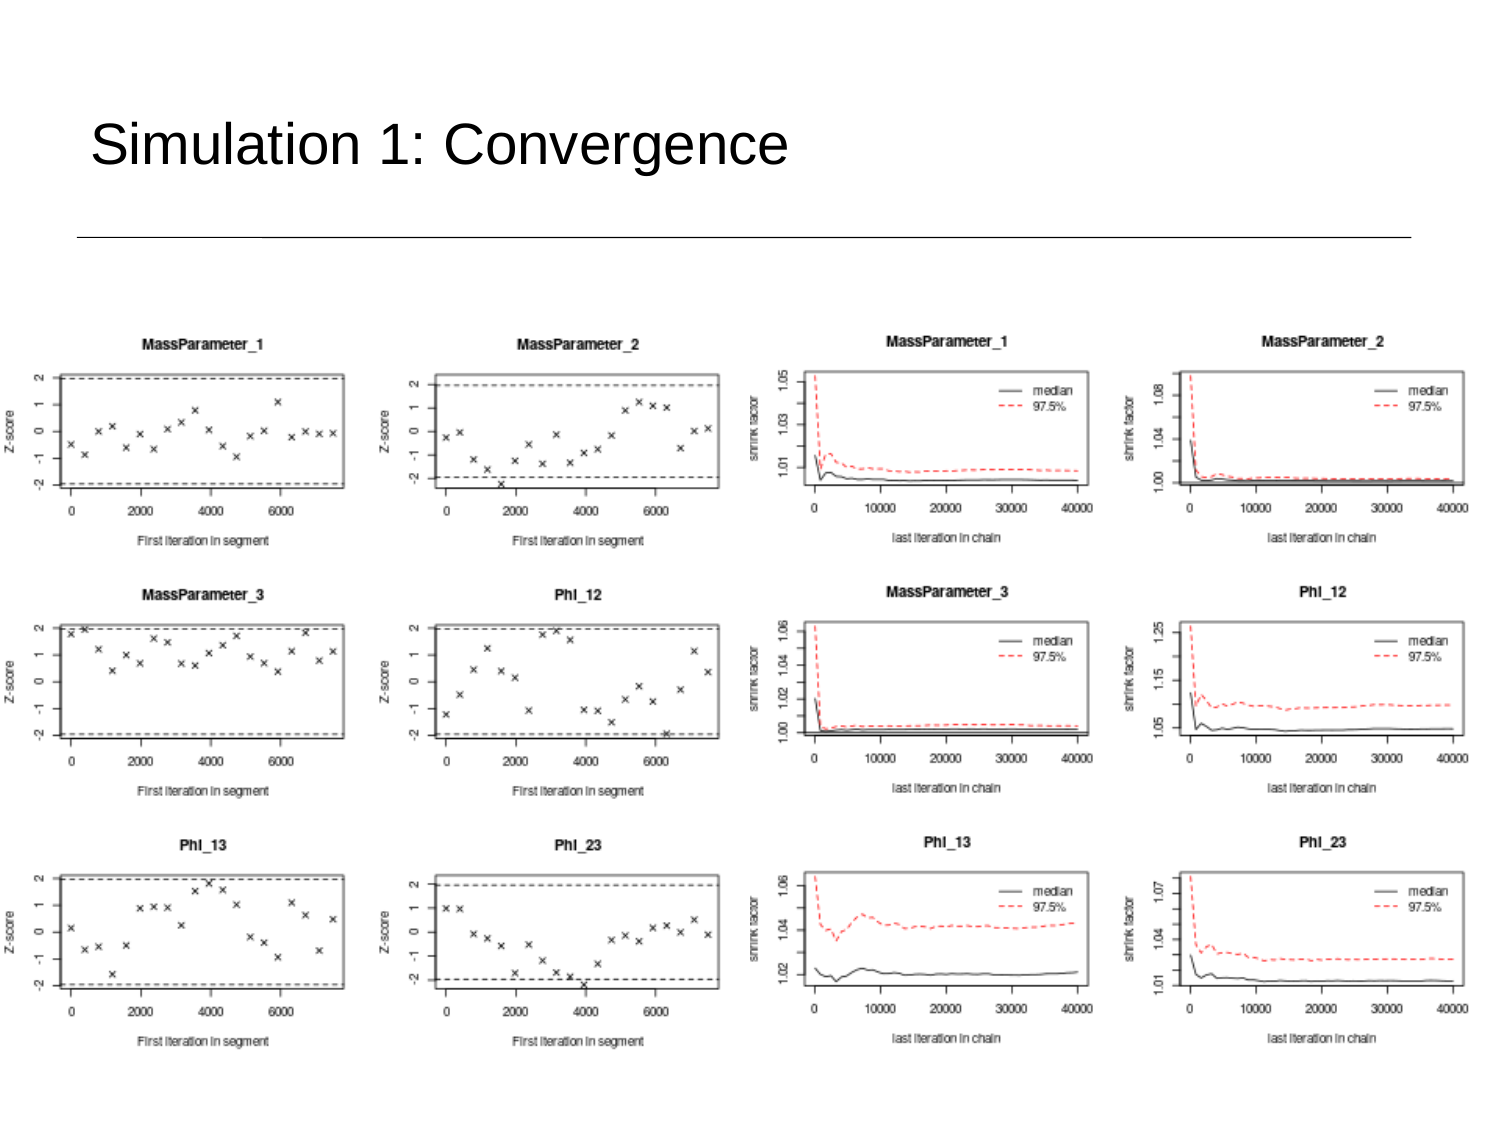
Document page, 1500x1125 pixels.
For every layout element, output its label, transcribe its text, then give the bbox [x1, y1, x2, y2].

picture [0, 314, 751, 1065]
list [743, 310, 1495, 1062]
title Simulation 1: Convergence [74, 74, 1413, 209]
